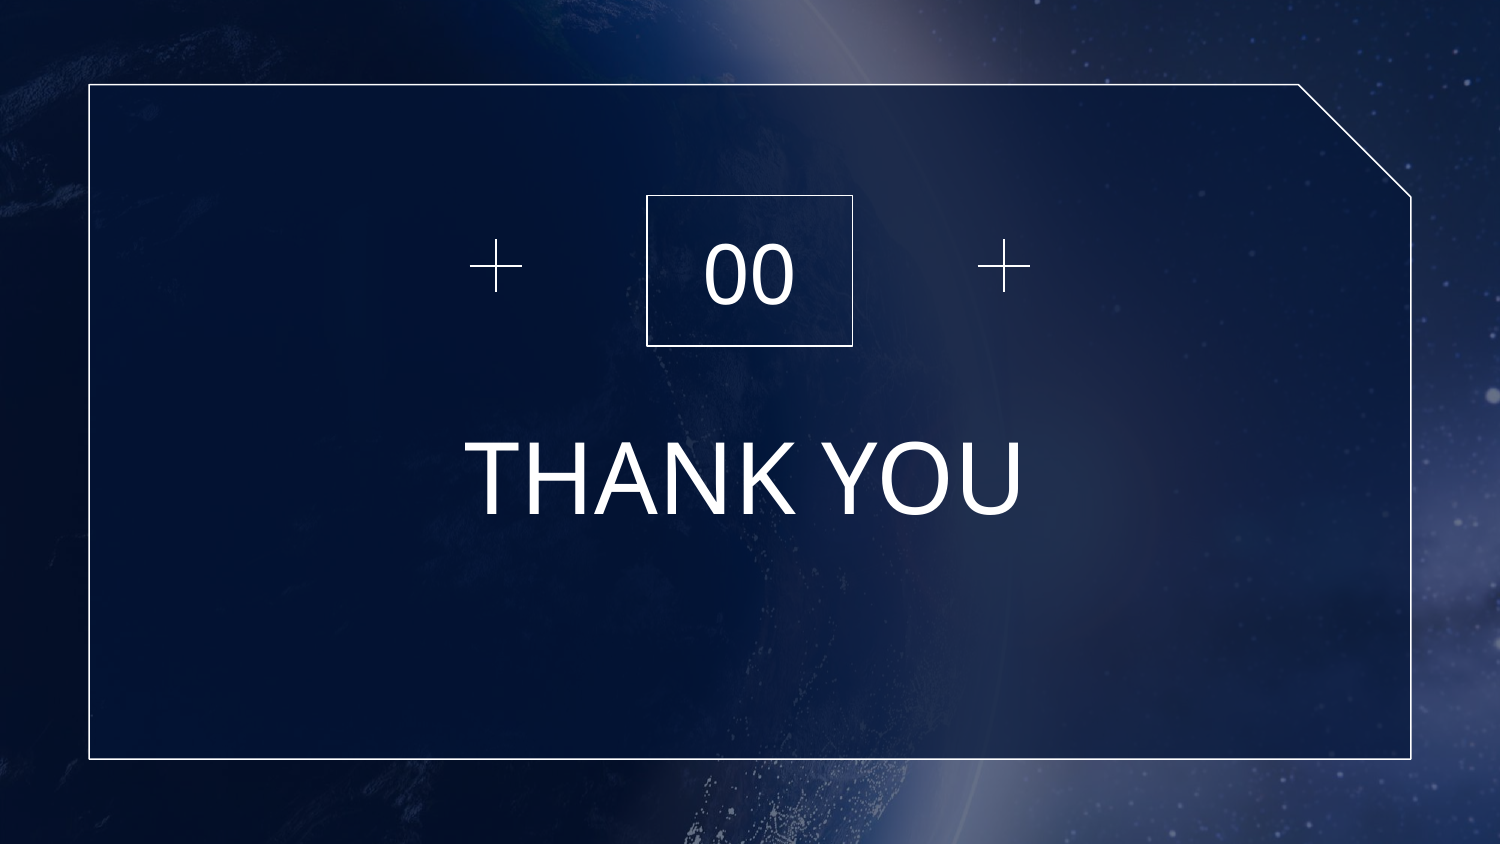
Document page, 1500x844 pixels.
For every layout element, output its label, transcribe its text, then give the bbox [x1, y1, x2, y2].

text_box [469, 239, 523, 293]
title 00 [646, 195, 853, 347]
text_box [977, 239, 1031, 293]
title THANK YOU [88, 399, 1404, 552]
